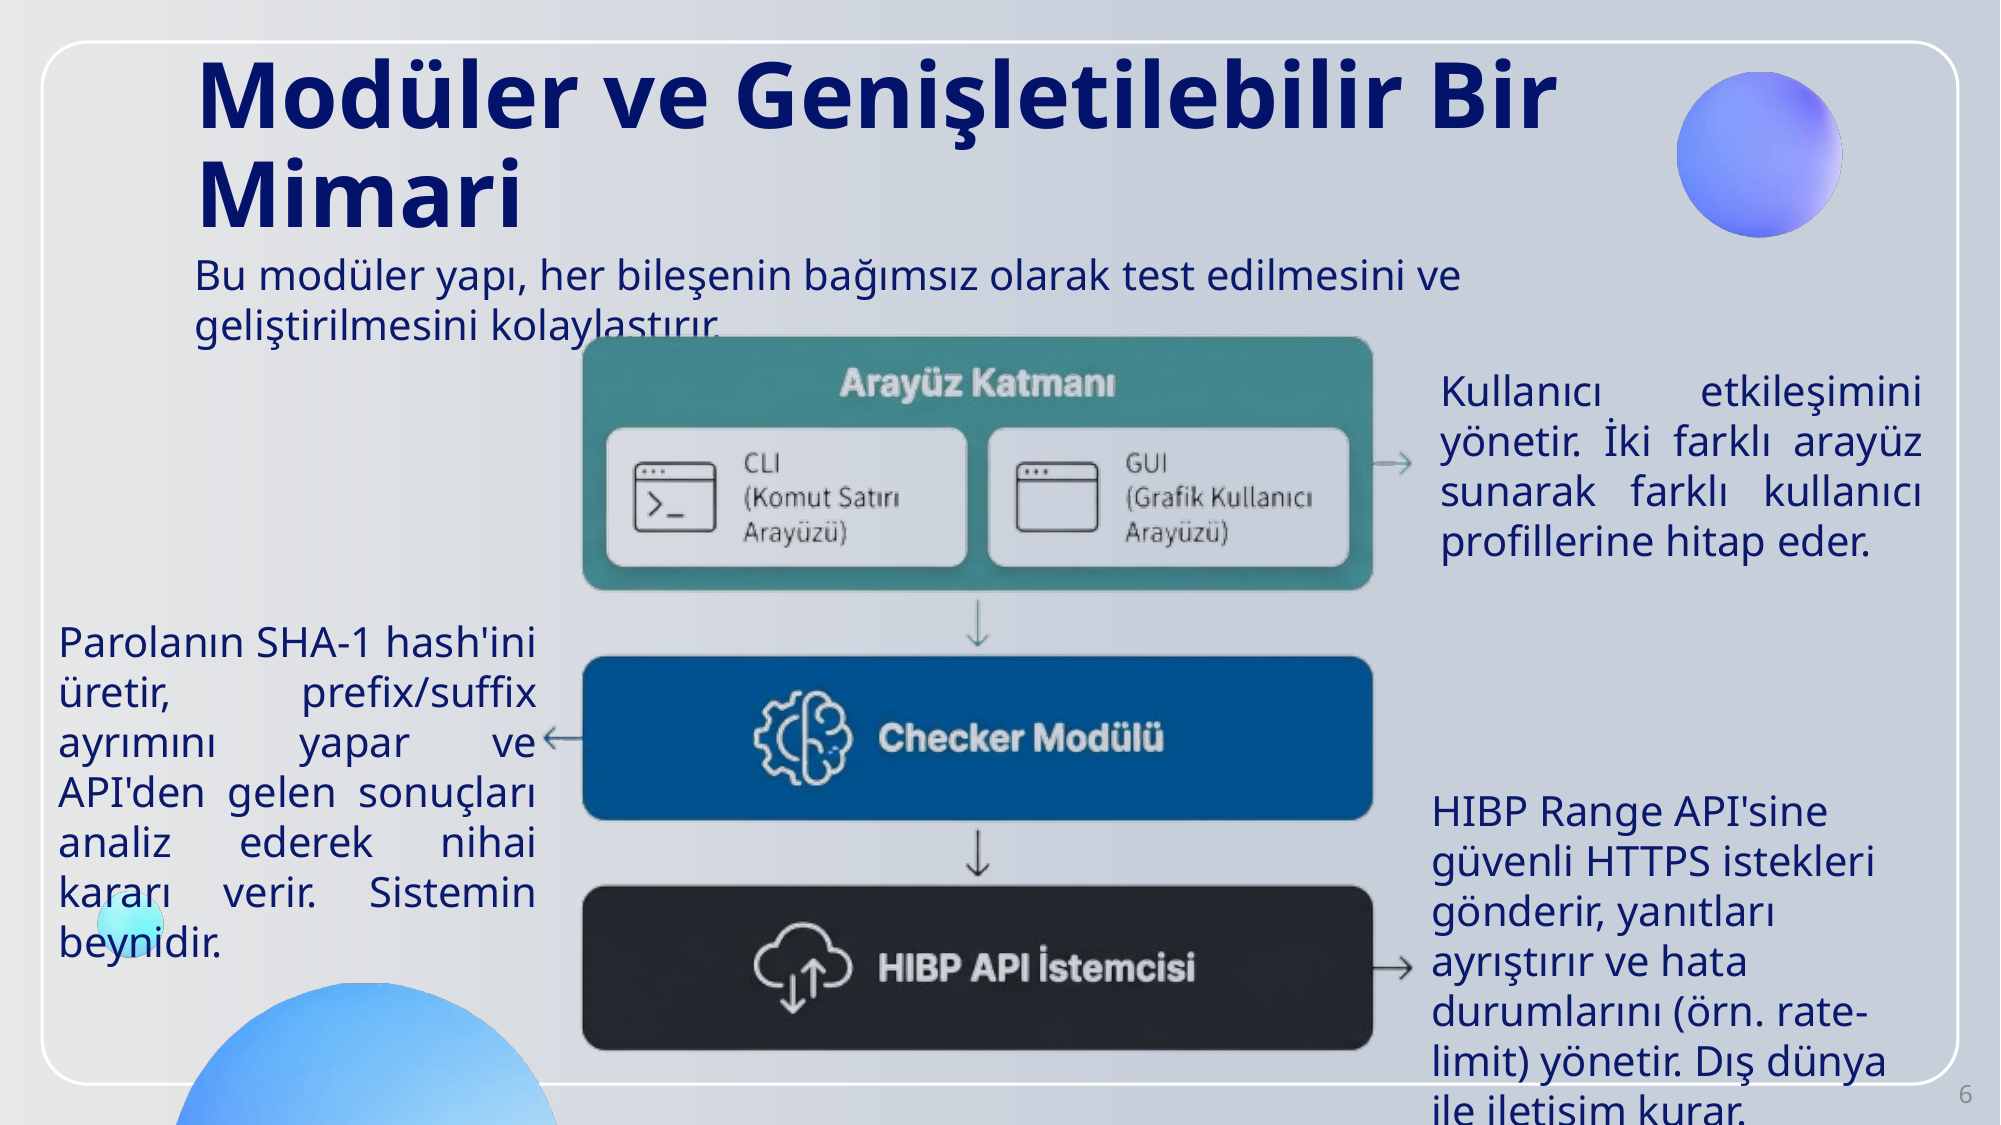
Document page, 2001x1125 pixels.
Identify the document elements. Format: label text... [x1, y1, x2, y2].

text_box HIBP Range API'sine güvenli HTTPS istekleri gönderir, yanıtları ayrıştırır ve hata durumlarını (örn. rate-limit) yönetir. Dış dünya ile iletişim kurar. [1416, 777, 1948, 1125]
slide_number 6 [1948, 1076, 1988, 1115]
text_box Bu modüler yapı, her bileşenin bağımsız olarak test edilmesini ve geliştirilmesini kolaylaştırır. [180, 241, 1743, 357]
picture [1675, 68, 1845, 119]
text_box Parolanın SHA-1 hash'ini üretir, prefix/suffix ayrımını yapar ve API'den gelen sonuçları analiz ederek nihai kararı verir. Sistemin beynidir. [43, 608, 536, 974]
title Modüler ve Genişletilebilir Bir Mimari [180, 119, 1904, 256]
picture [165, 305, 1426, 1125]
text_box Kullanıcı etkileşimini yönetir. İki farklı arayüz sunarak farklı kullanıcı profillerine hitap eder. [1426, 357, 1939, 573]
